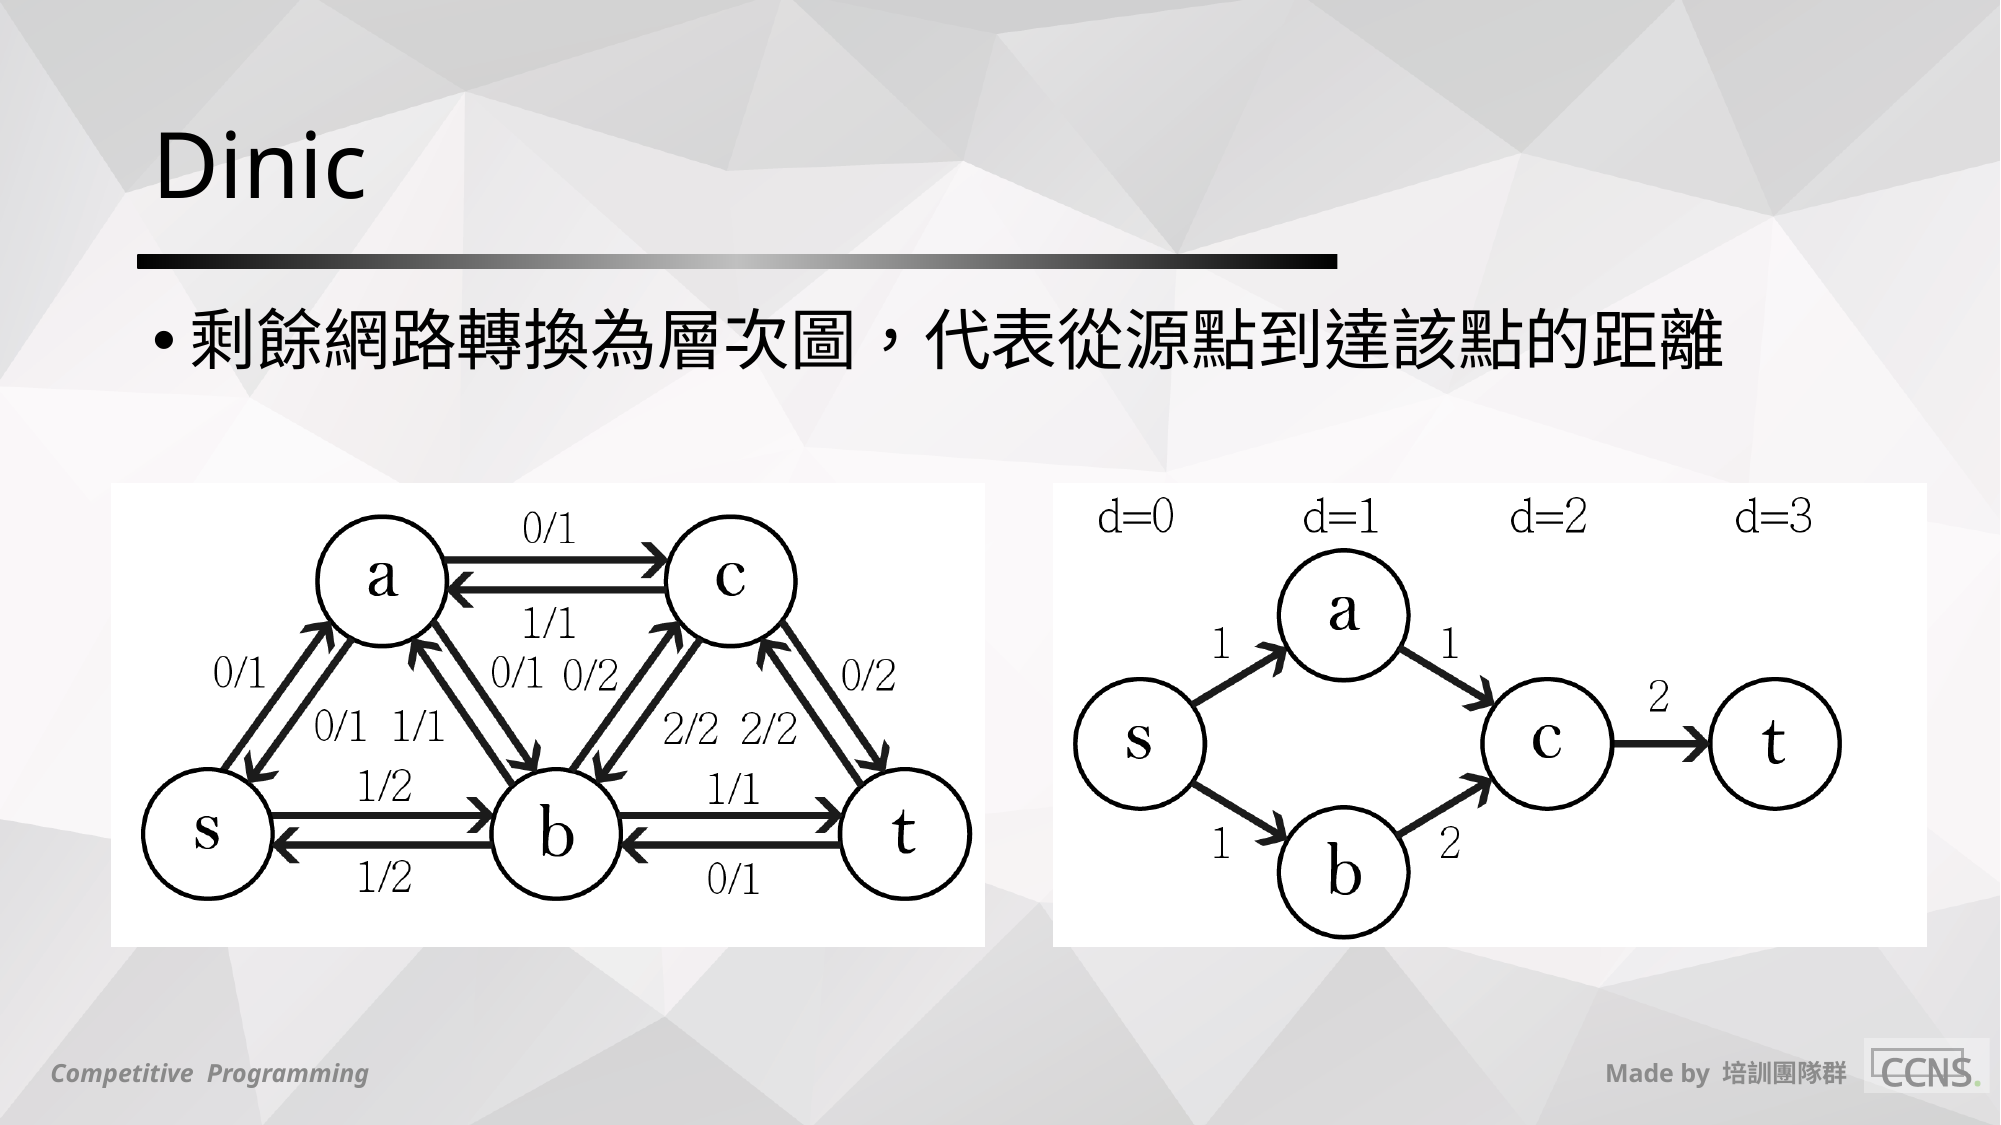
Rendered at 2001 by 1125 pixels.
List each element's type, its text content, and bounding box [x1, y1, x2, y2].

picture [0, 0, 2000, 1125]
title Dinic [137, 59, 1863, 278]
